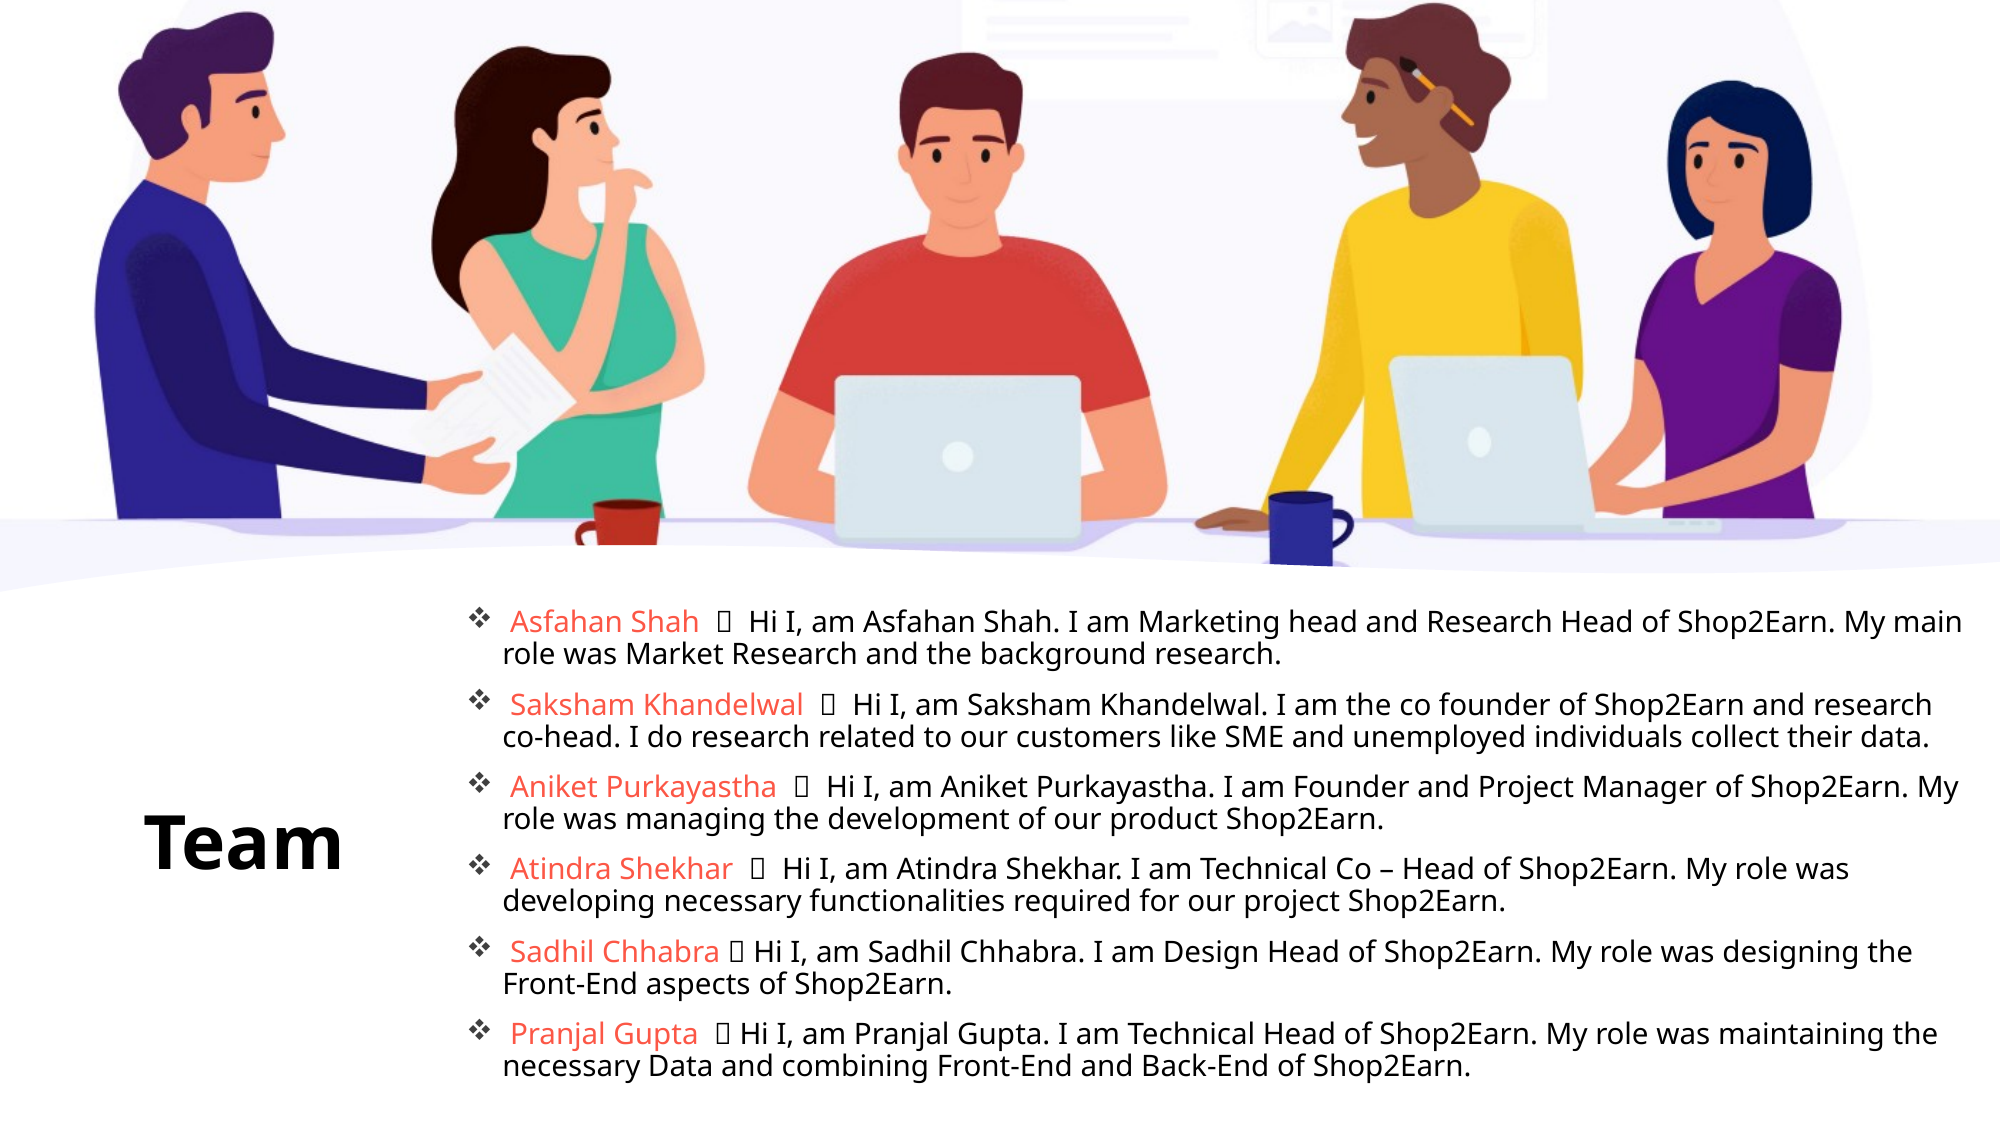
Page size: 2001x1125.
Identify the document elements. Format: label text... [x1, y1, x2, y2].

title Team [37, 644, 451, 1047]
list Asfahan Shah  Hi I, am Asfahan Shah. I am Marketing head and Research Head of Shop2Earn. My main role was Market Research and the background research. Saksham Khandelwal  Hi I, am Saksham Khandelwal. I am the co founder of Shop2Earn and research co-head. I do research related to our customers like SME and unemployed individuals collect their data. Aniket Purkayastha  Hi I, am Aniket Purkayastha. I am Founder and Project Manager of Shop2Earn. My role was managing the development of our product Shop2Earn. Atindra Shekhar  Hi I, am Atindra Shekhar. I am Technical Co – Head of Shop2Earn. My role was developing necessary functionalities required for our project Shop2Earn. Sadhil Chhabra  Hi I, am Sadhil Chhabra. I am Design Head of Shop2Earn. My role was designing the Front-End aspects of Shop2Earn. Pranjal Gupta  Hi I, am Pranjal Gupta. I am Technical Head of Shop2Earn. My role was maintaining the necessary Data and combining Front-End and Back-End of Shop2Earn. [451, 599, 1982, 1092]
picture [0, 0, 2000, 592]
